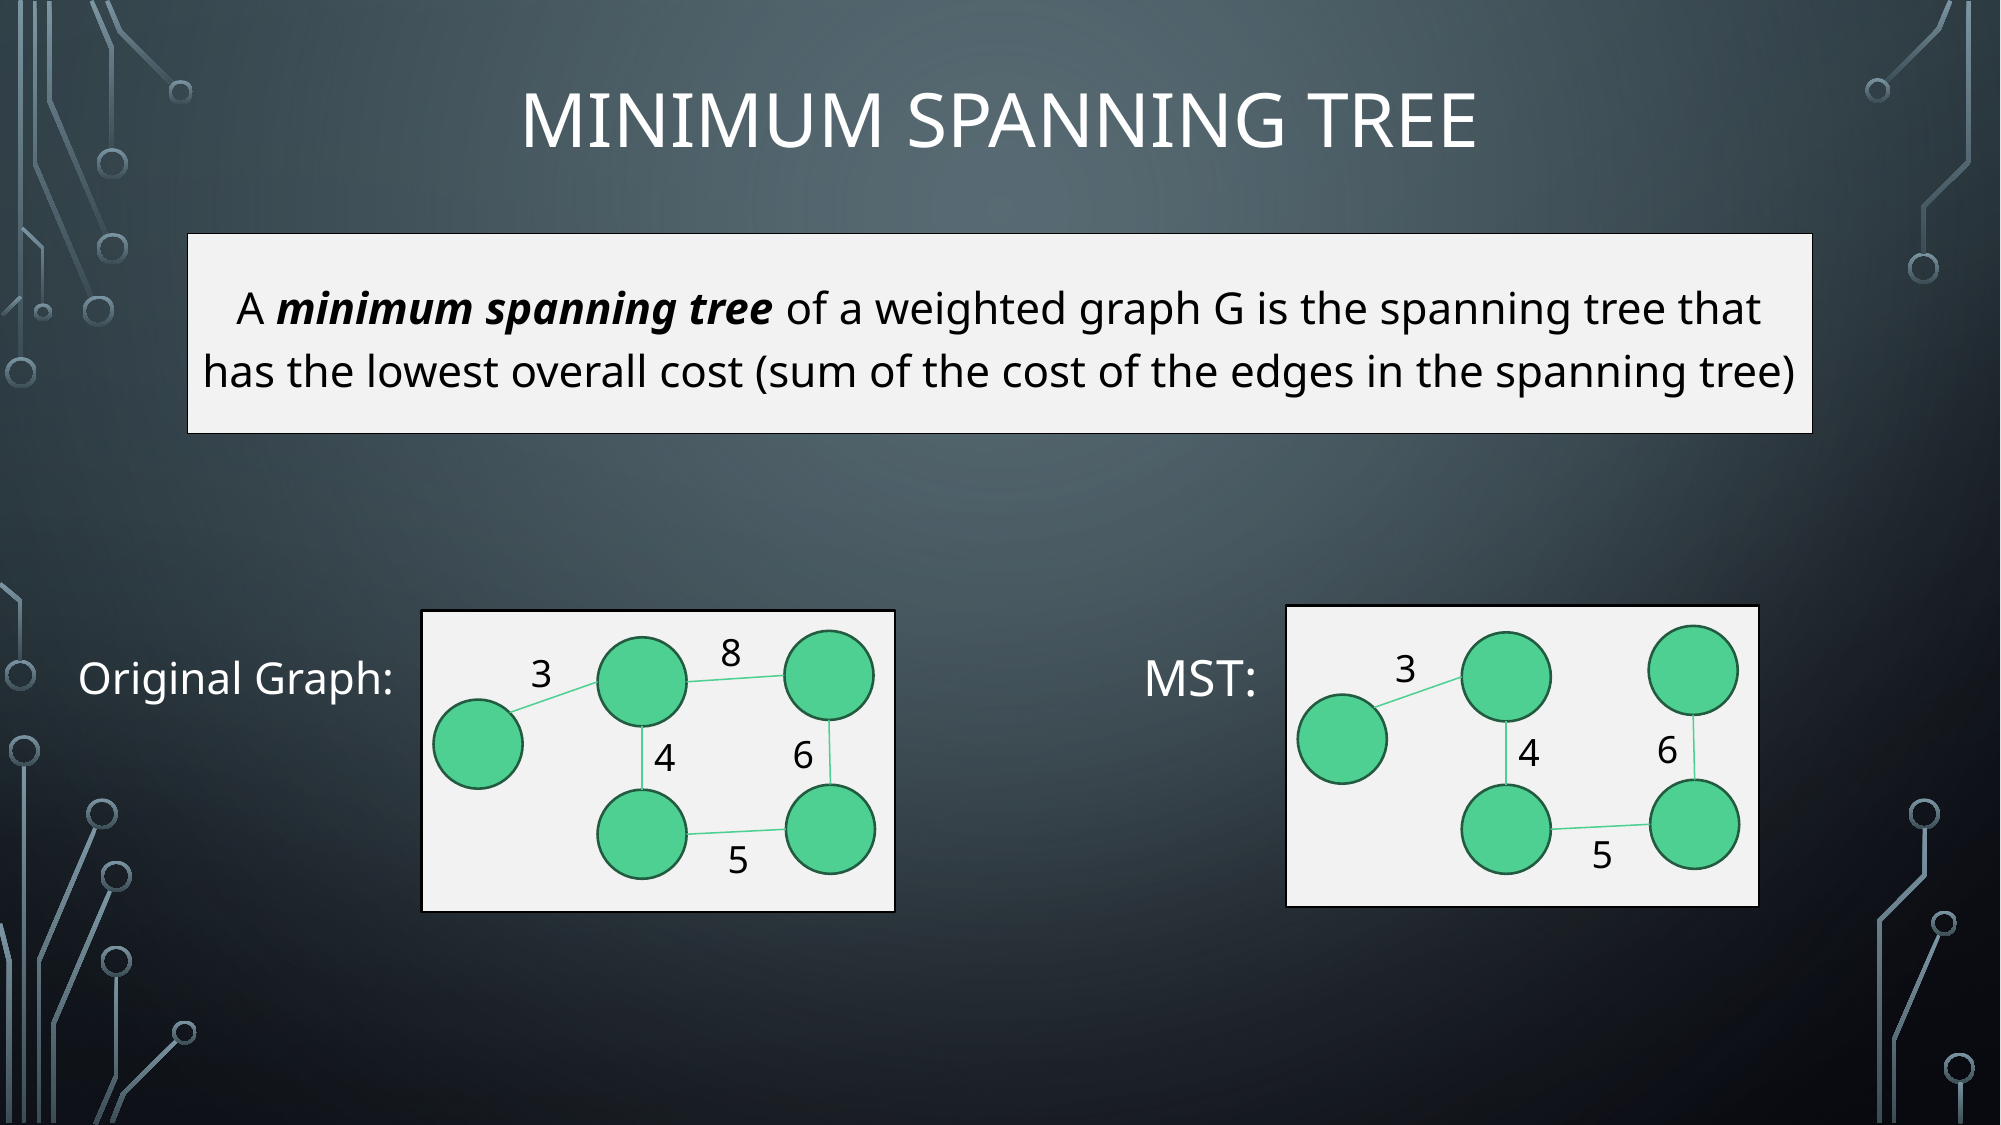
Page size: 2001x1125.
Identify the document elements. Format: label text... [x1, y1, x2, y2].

title Minimum Spanning Tree [187, 71, 1813, 175]
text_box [1285, 605, 1760, 908]
text_box A minimum spanning tree of a weighted graph G is the spanning tree that has the lowest overall cost (sum of the cost of the edges in the spanning tree) [187, 233, 1813, 434]
list Original Graph: [62, 632, 416, 725]
text_box MST: [1128, 627, 1281, 720]
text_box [421, 610, 896, 913]
